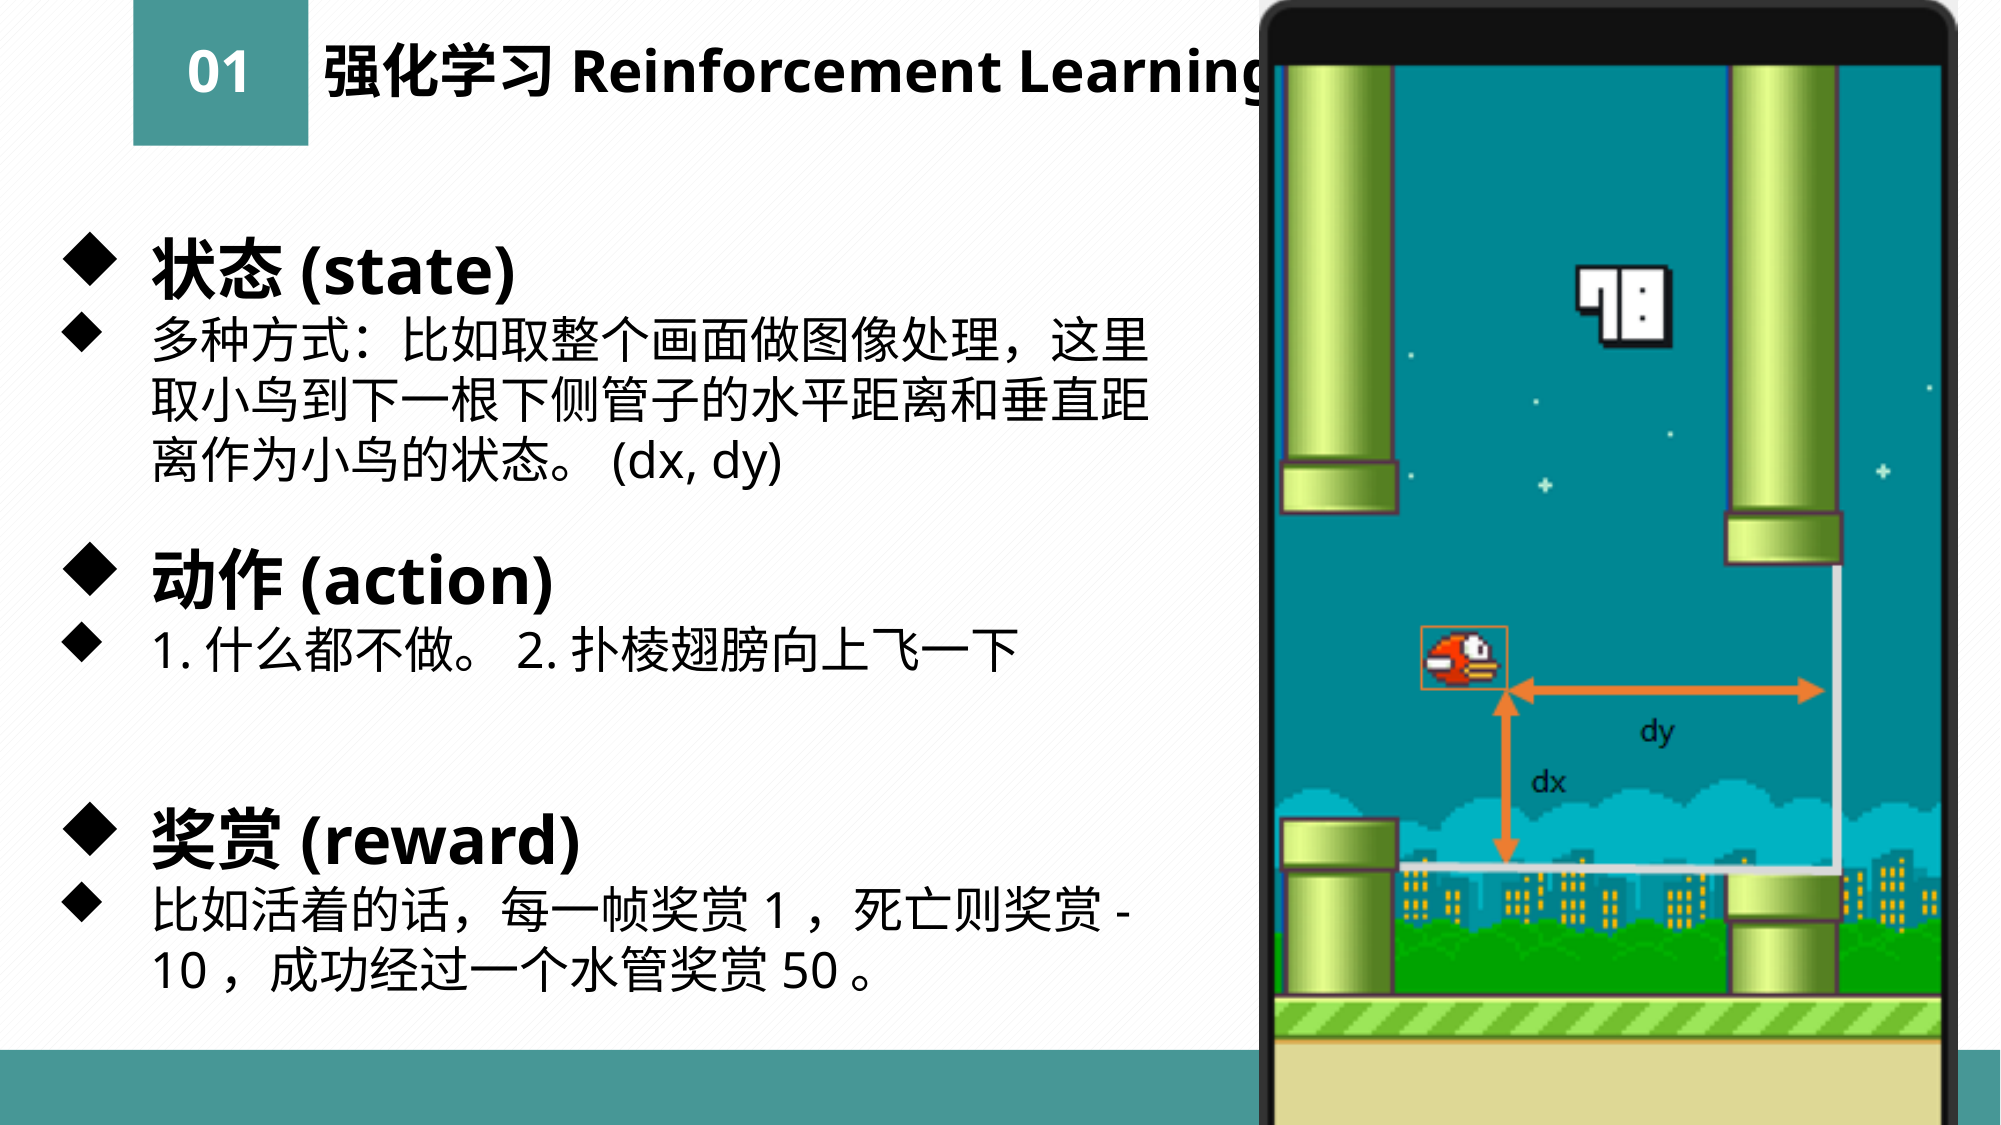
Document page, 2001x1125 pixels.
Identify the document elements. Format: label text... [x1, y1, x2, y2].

text_box 状态(state) 多种方式：比如取整个画面做图像处理，这里取小鸟到下一根下侧管子的水平距离和垂直距离作为小鸟的状态。(dx, dy) 动作(action) 1.什么都不做。2.扑棱翅膀向上飞一下 奖赏(reward) 比如活着的话，每一帧奖赏1，死亡则奖赏-10，成功经过一个水管奖赏50。 [42, 220, 1214, 1006]
picture [1259, 0, 1958, 1125]
list 强化学习Reinforcement Learning [308, 34, 1259, 214]
list 01 [133, 34, 308, 105]
